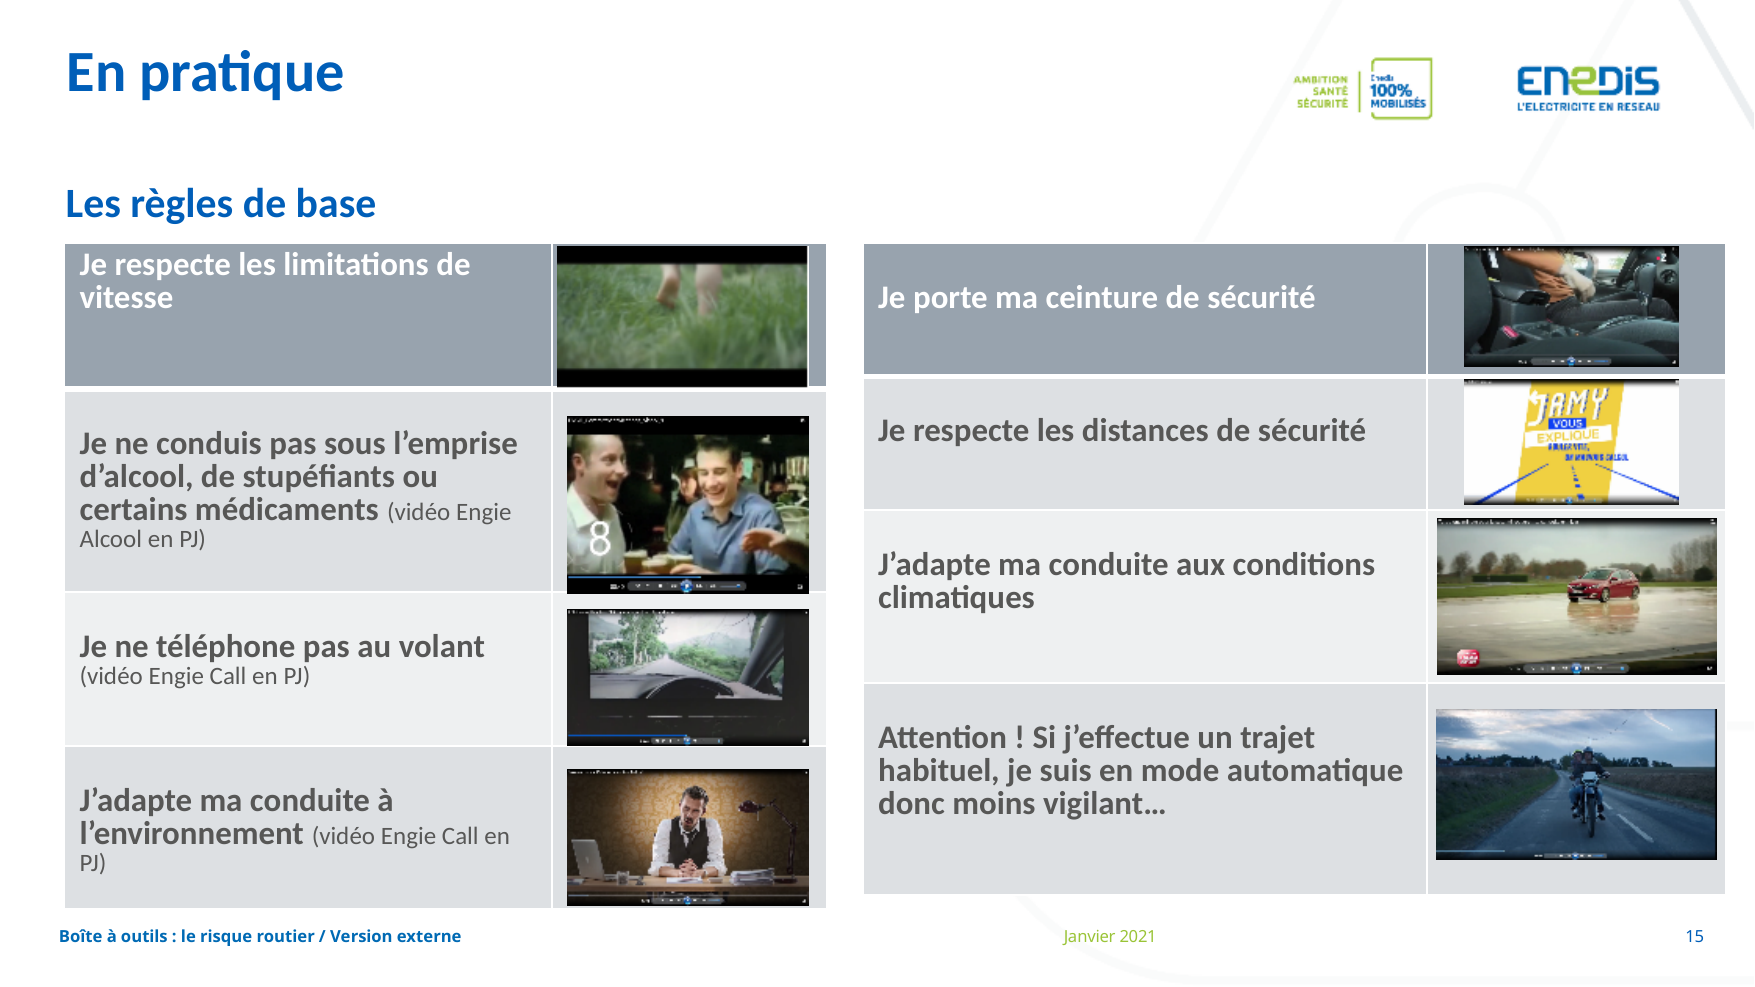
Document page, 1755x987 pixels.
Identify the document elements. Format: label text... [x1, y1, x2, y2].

picture [1, 0, 1754, 986]
table_cell [1428, 511, 1725, 682]
table_cell [1428, 379, 1725, 509]
table_header Je porte ma ceinture de sécurité [864, 244, 1426, 374]
table_cell [553, 747, 826, 908]
table_cell Je ne téléphone pas au volant (vidéo Engie Call en PJ) [65, 593, 551, 745]
table_header [553, 244, 826, 386]
table_cell Je respecte les distances de sécurité [864, 379, 1426, 509]
table_cell J’adapte ma conduite aux conditions climatiques [864, 511, 1426, 682]
table_cell Je ne conduis pas sous l’emprise d’alcool, de stupéfiants ou certains médicaments (vidéo Engie Alcool en PJ) [65, 392, 551, 591]
table_cell Attention ! Si j’effectue un trajet habituel, je suis en mode automatique donc moins vigilant… [864, 684, 1426, 894]
table_cell [553, 593, 826, 745]
text_box Les règles de base [50, 168, 1665, 233]
table_header [1428, 244, 1725, 374]
text_box En pratique [52, 33, 1015, 96]
table_header Je respecte les limitations de vitesse [65, 244, 551, 386]
table_cell [553, 392, 826, 591]
table_cell J’adapte ma conduite à l’environnement (vidéo Engie Call en PJ) [65, 747, 551, 908]
table_cell [1428, 684, 1725, 894]
